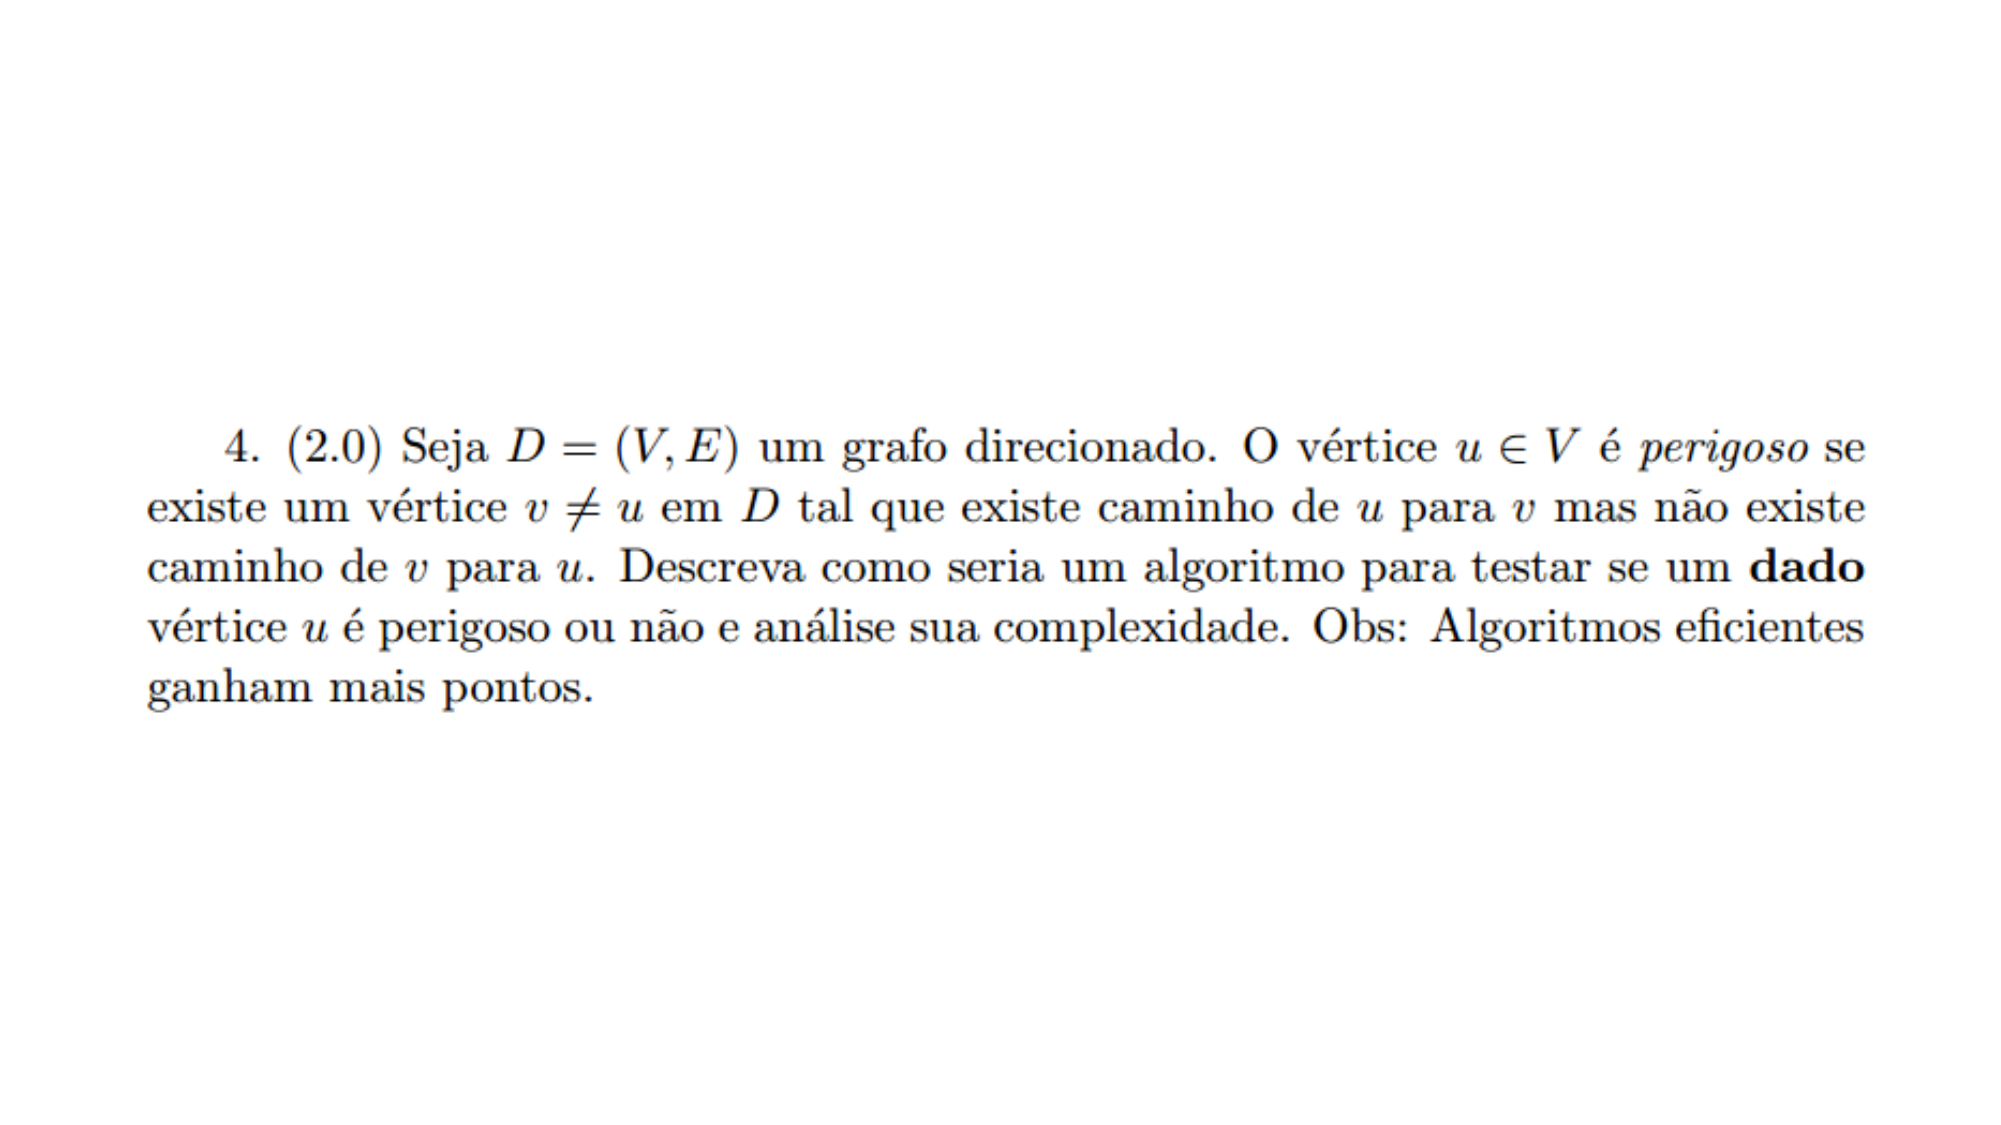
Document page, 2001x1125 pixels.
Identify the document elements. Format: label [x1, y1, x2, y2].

picture [101, 396, 1899, 729]
